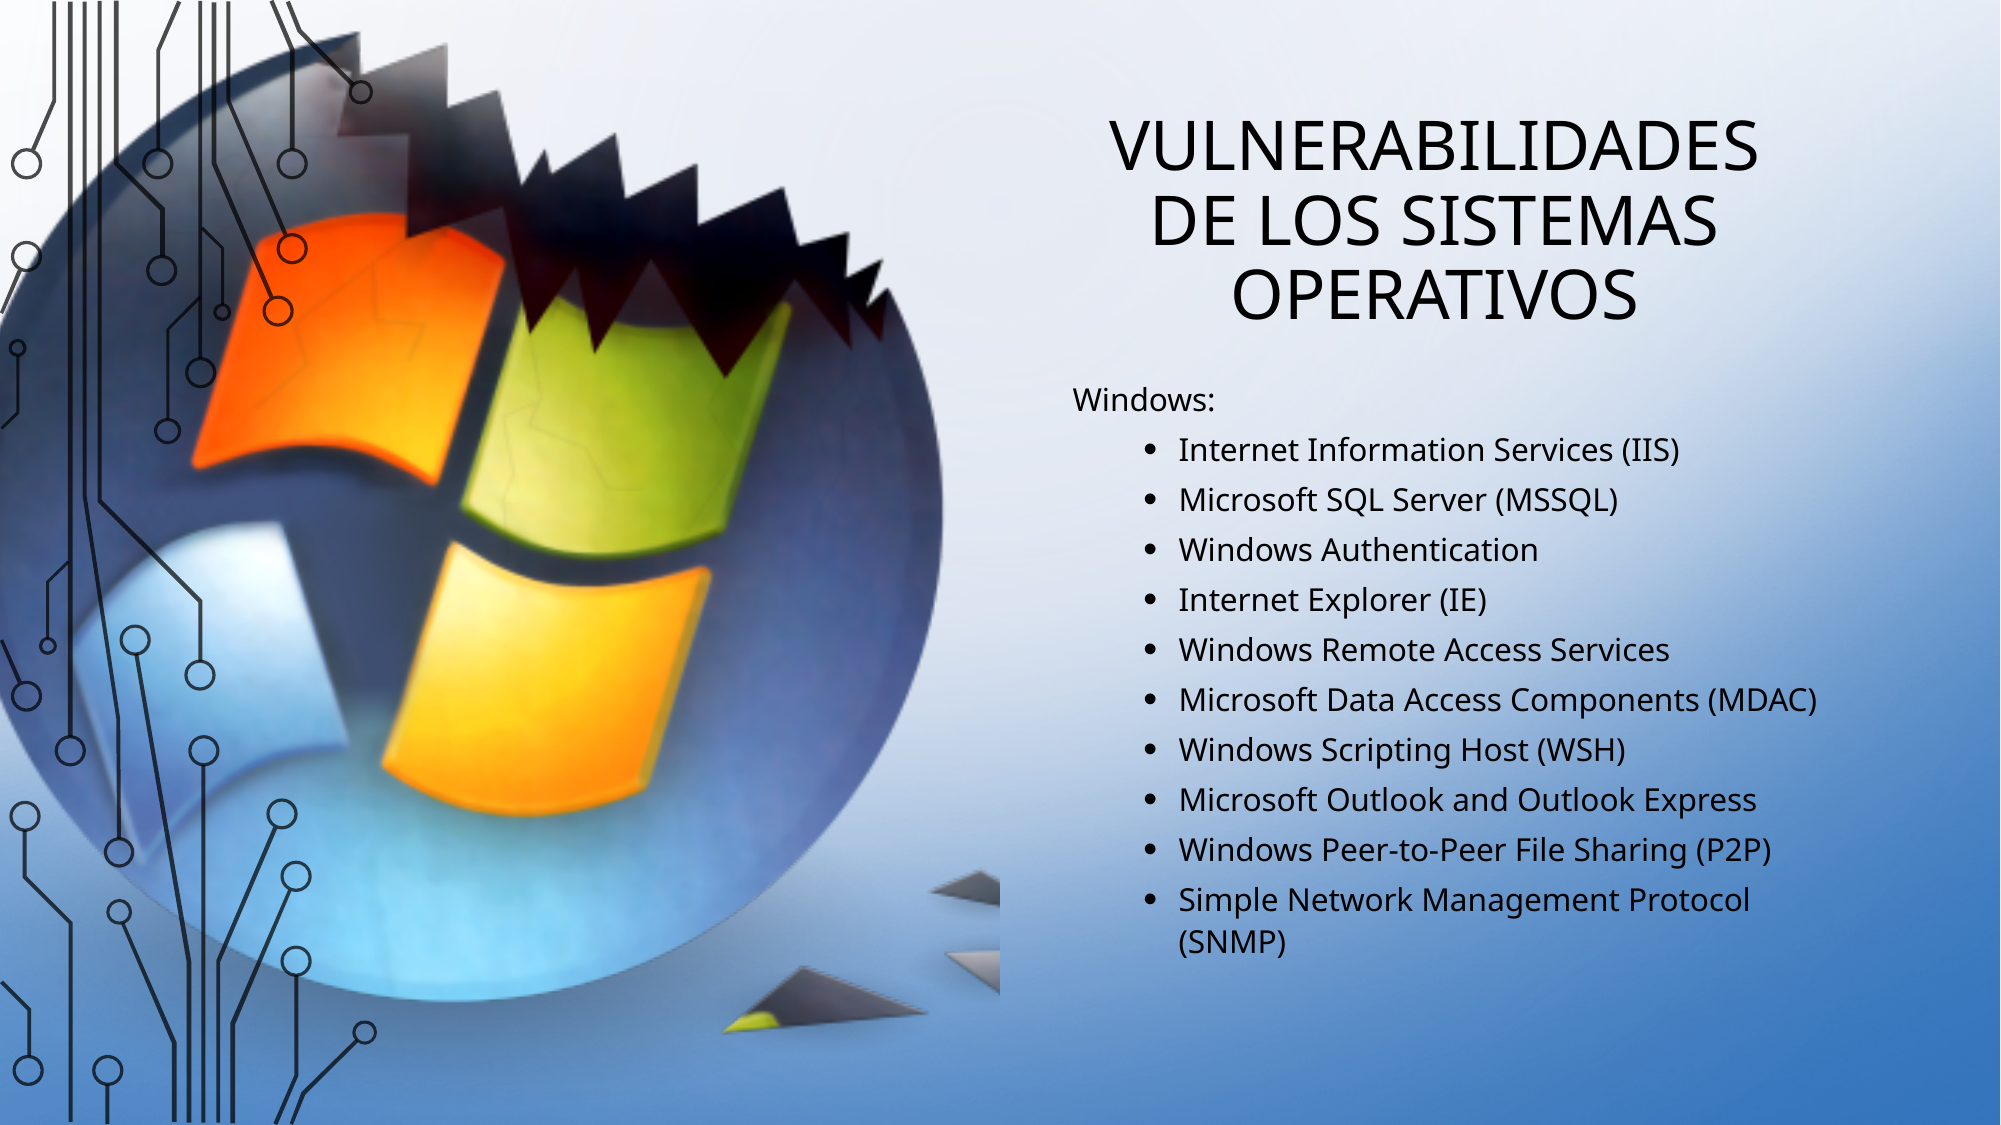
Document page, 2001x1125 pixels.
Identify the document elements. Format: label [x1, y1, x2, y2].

picture [379, 0, 1001, 1125]
text_box [0, 0, 379, 1125]
text_box [1001, 0, 2000, 1125]
